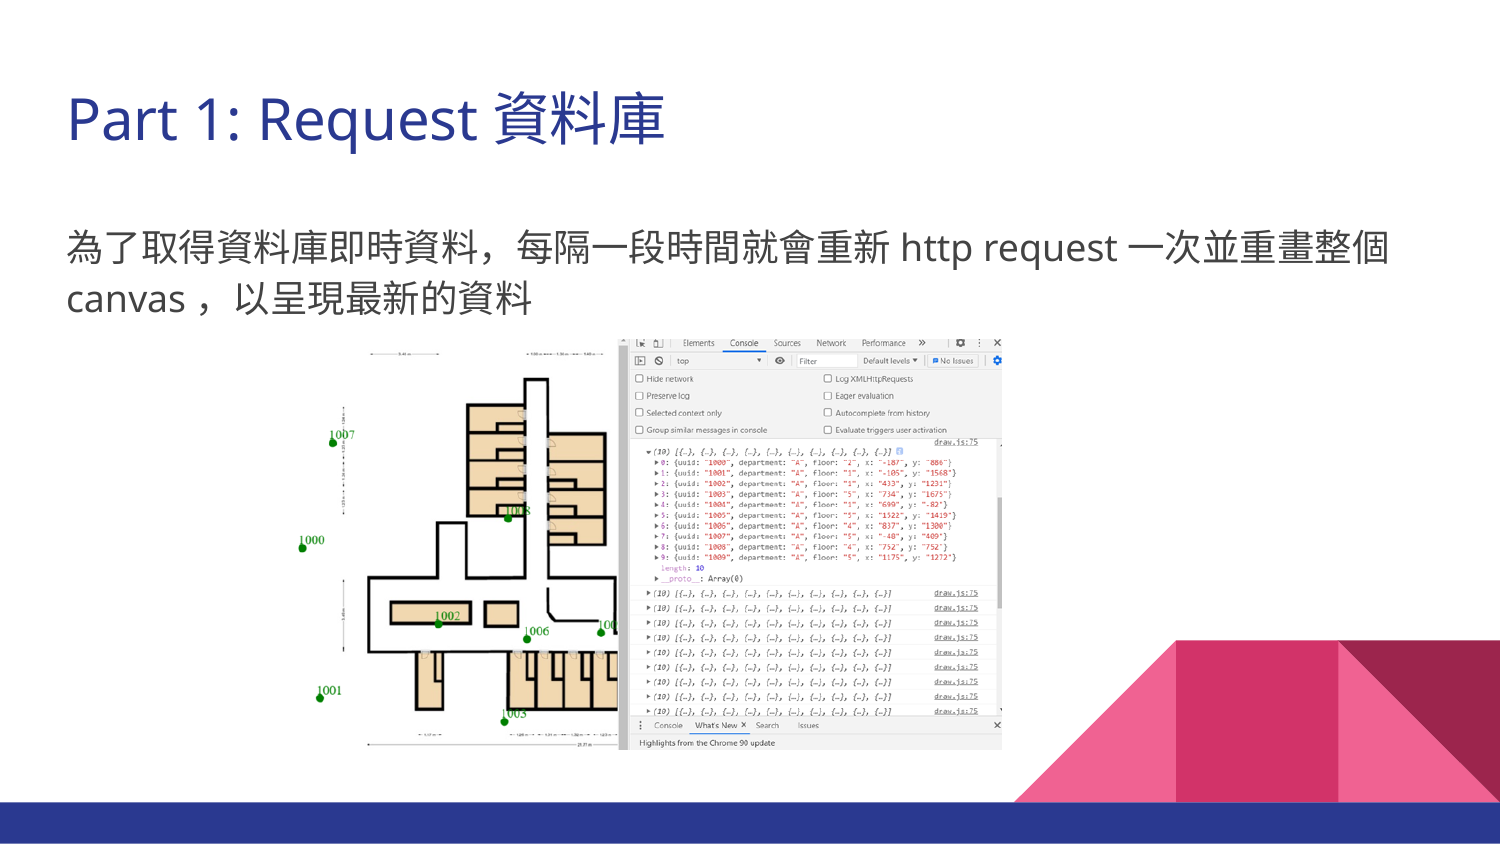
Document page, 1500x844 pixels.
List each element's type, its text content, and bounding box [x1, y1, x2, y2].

list 為了取得資料庫即時資料，每隔一段時間就會重新http request一次並重畫整個canvas，以呈現最新的資料 [51, 201, 1449, 750]
picture [291, 338, 1002, 750]
title Part 1: Request資料庫 [51, 67, 1449, 167]
